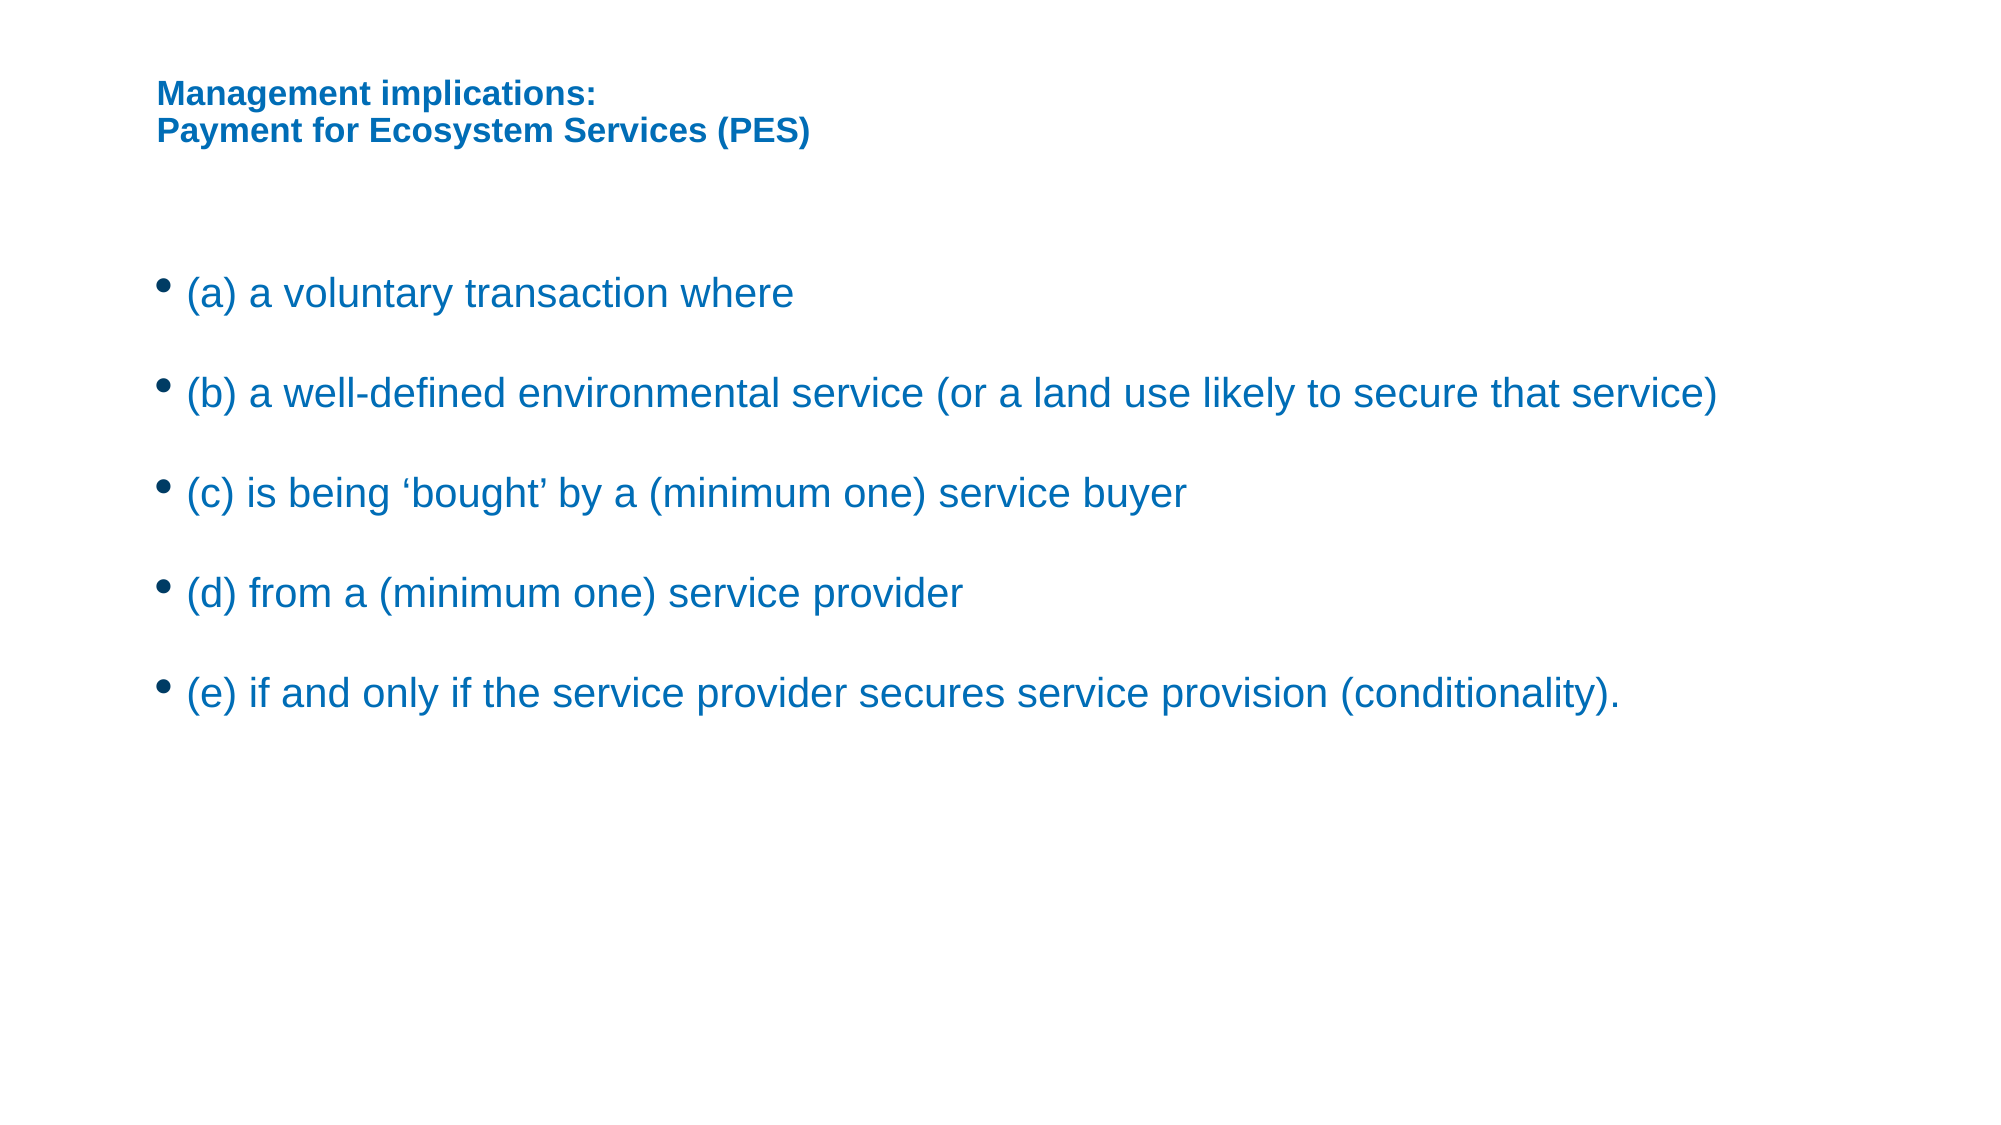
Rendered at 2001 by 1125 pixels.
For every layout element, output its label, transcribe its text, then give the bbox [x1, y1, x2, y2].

title Management implications: Payment for Ecosystem Services (PES) [156, 75, 1810, 150]
list (a) a voluntary transaction where (b) a well-defined environmental service (or a land use likely to secure that service) (c) is being ‘bought’ by a (minimum one) service buyer (d) from a (minimum one) service provider (e) if and only if the service provider secures service provision (conditionality). [156, 265, 1810, 1004]
